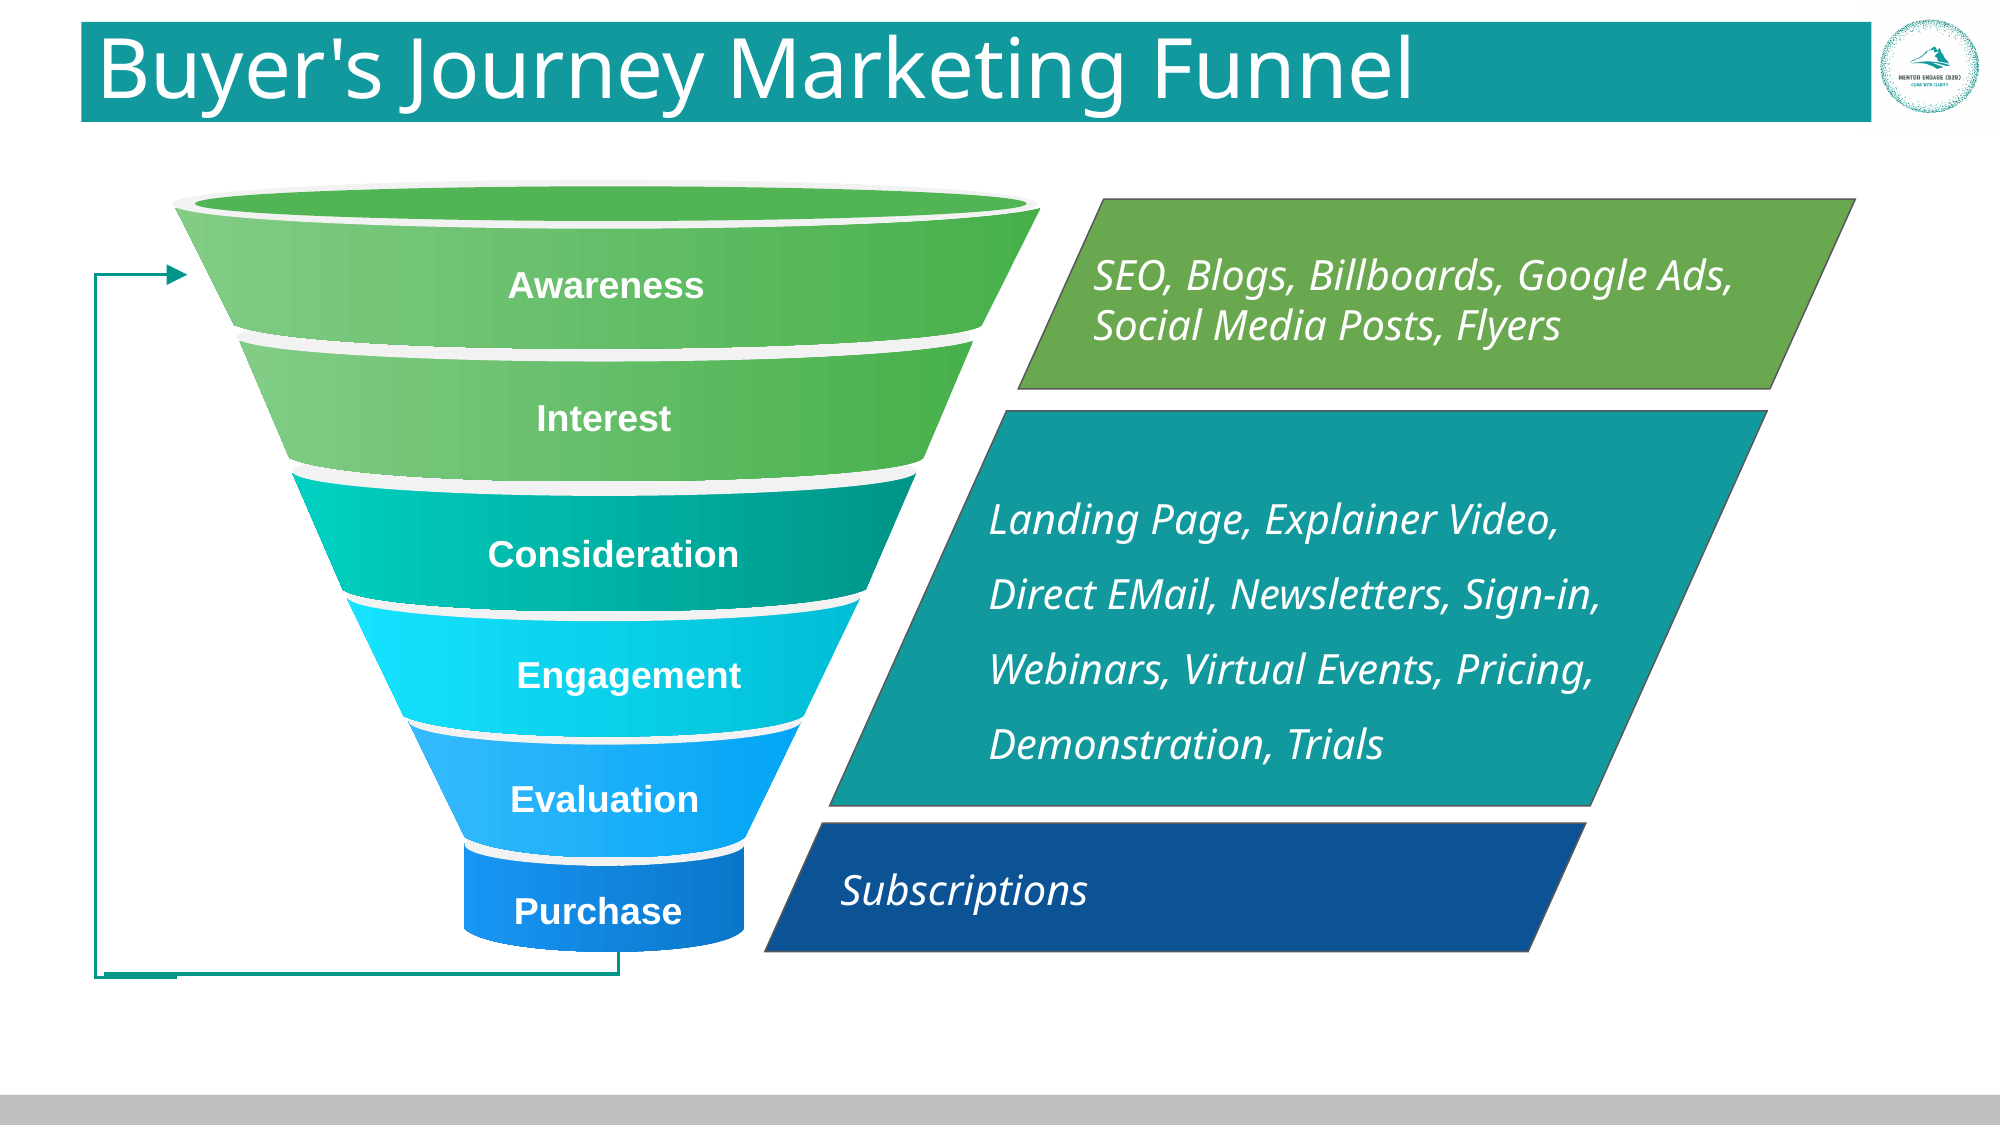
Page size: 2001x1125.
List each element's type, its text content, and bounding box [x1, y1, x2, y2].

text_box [346, 621, 759, 737]
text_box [291, 491, 759, 612]
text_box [95, 274, 603, 979]
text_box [764, 198, 1856, 952]
title Buyer's Journey Marketing Funnel [81, 21, 1872, 122]
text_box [408, 746, 759, 858]
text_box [236, 358, 759, 482]
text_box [171, 179, 1042, 349]
picture [1859, 0, 2000, 133]
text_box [464, 866, 745, 952]
text_box [0, 1094, 2000, 1125]
